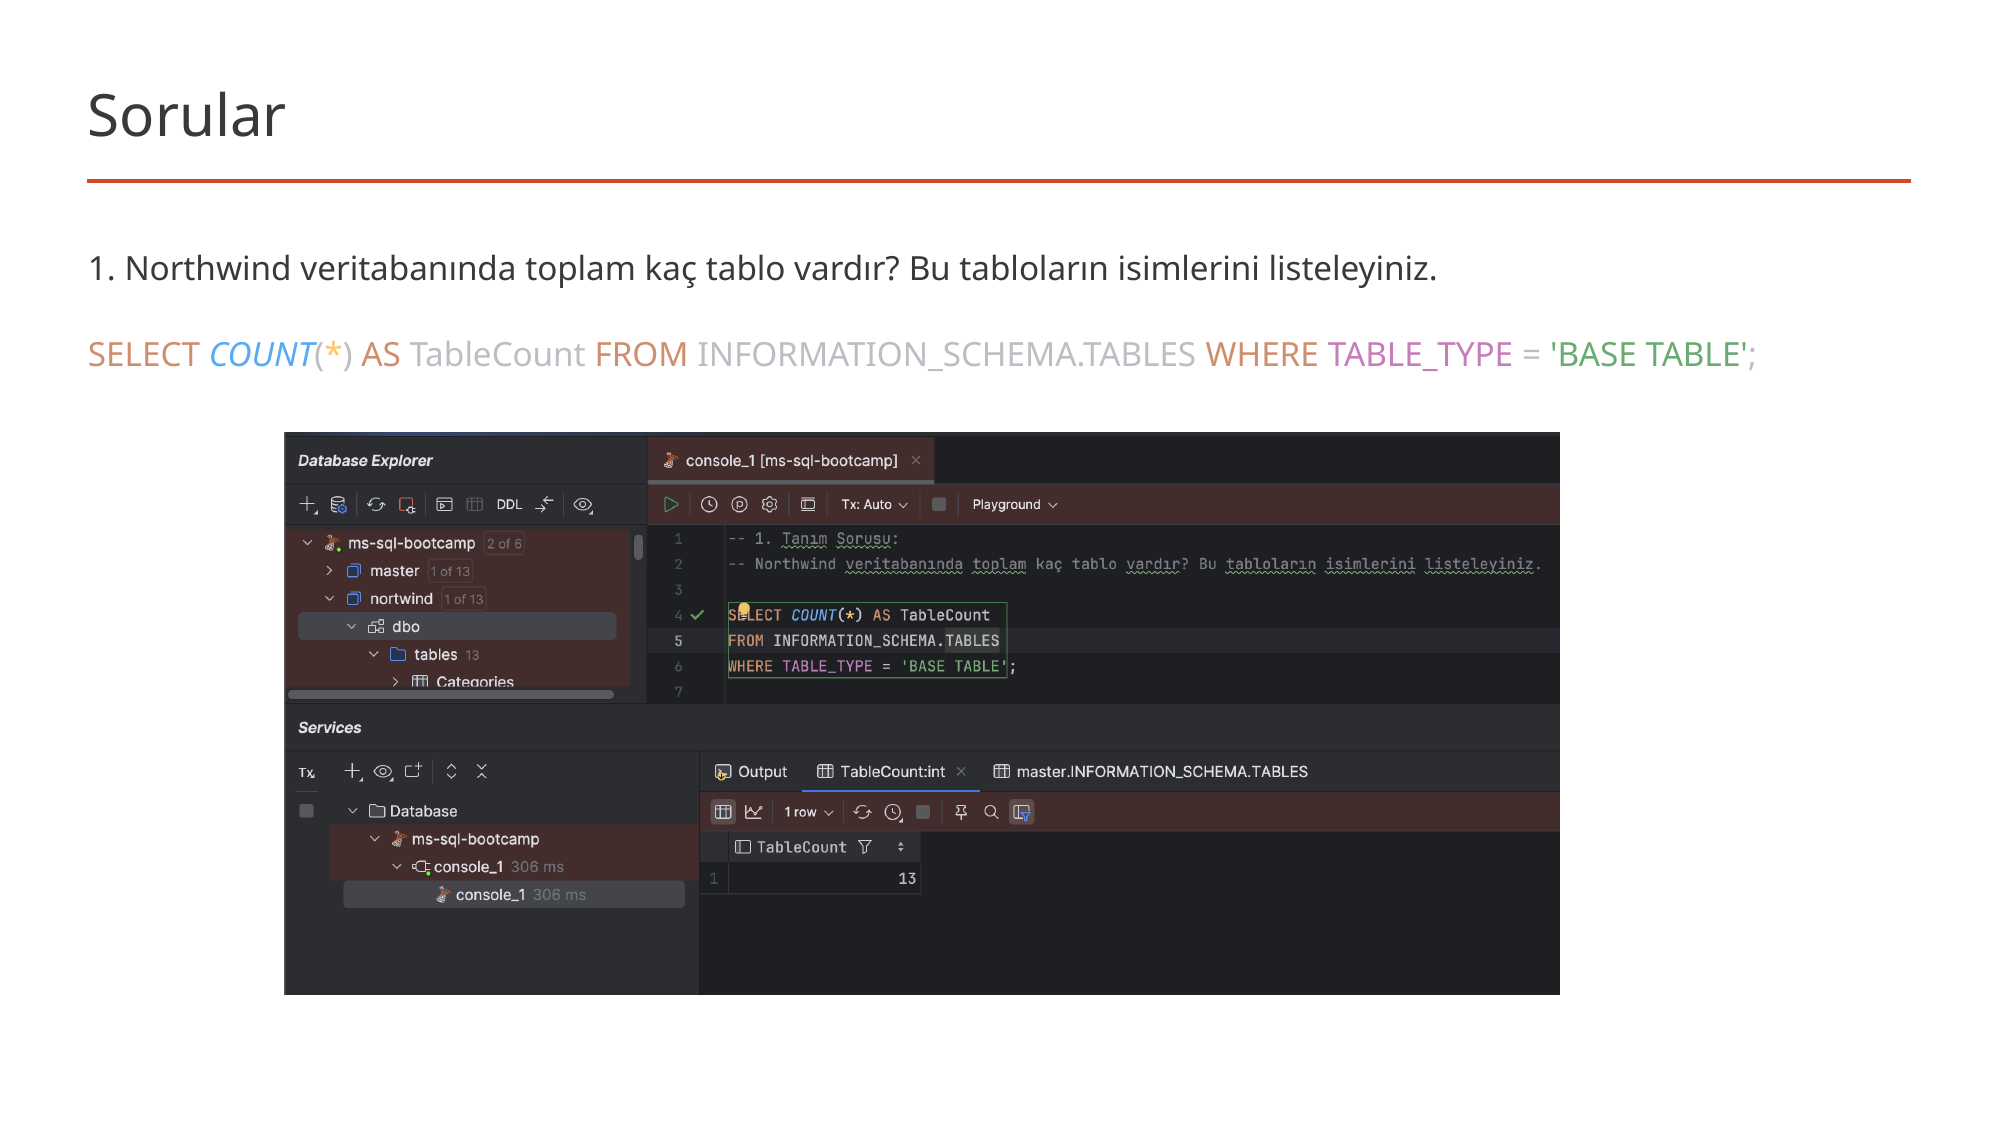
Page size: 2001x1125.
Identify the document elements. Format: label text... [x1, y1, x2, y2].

list 1. Northwind veritabanında toplam kaç tablo vardır? Bu tabloların isimlerini listeleyiniz. SELECT COUNT(*) AS TableCount FROM INFORMATION_SCHEMA.TABLES WHERE TABLE_TYPE = 'BASE TABLE'; [72, 239, 1912, 995]
picture [284, 432, 1560, 995]
title Sorular [72, 70, 1912, 163]
